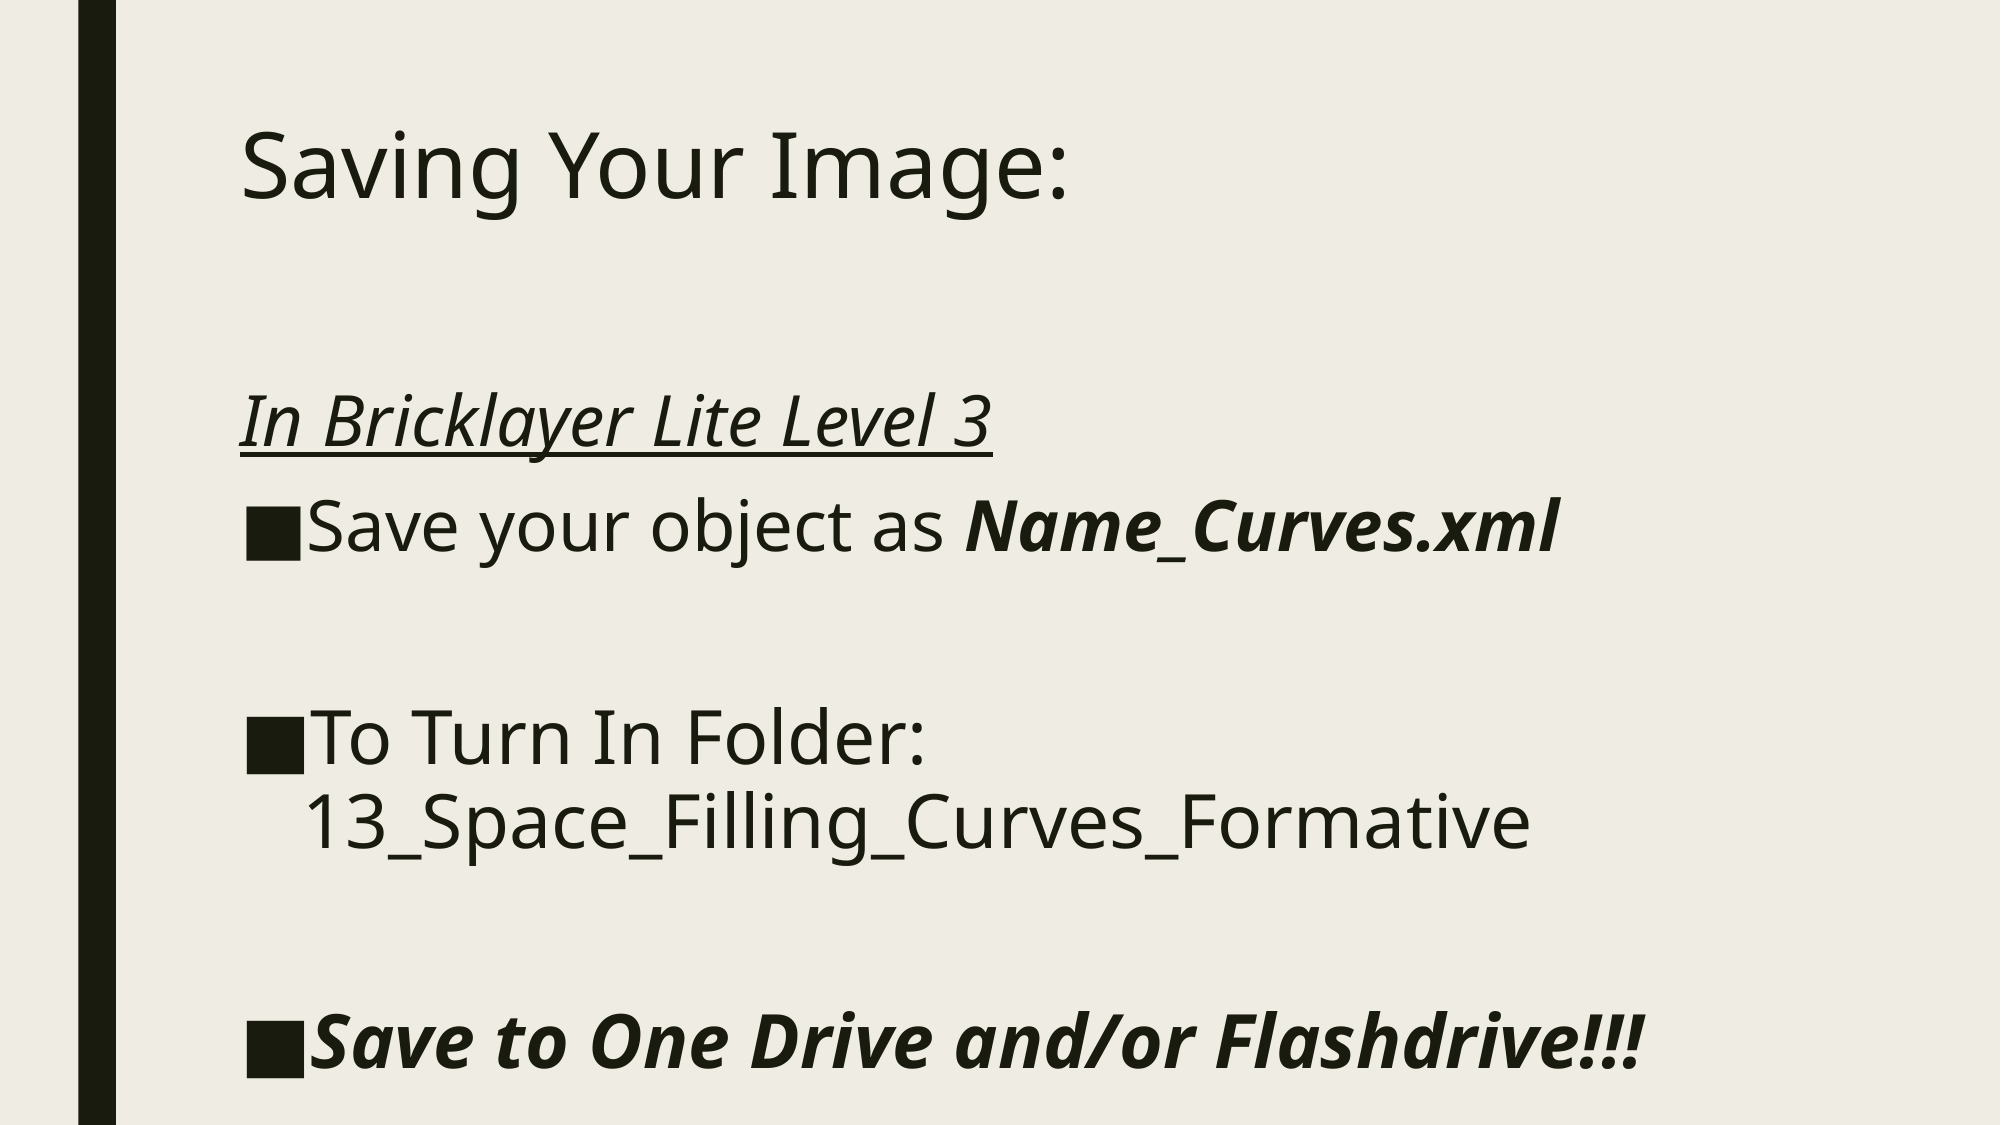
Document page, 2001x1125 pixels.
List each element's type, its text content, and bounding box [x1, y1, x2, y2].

list In Bricklayer Lite Level 3 Save your object as Name_Curves.xml To Turn In Folder: 13_Space_Filling_Curves_Formative Save to One Drive and/or Flashdrive!!! [225, 375, 2000, 1125]
title Saving Your Image: [225, 112, 1800, 357]
